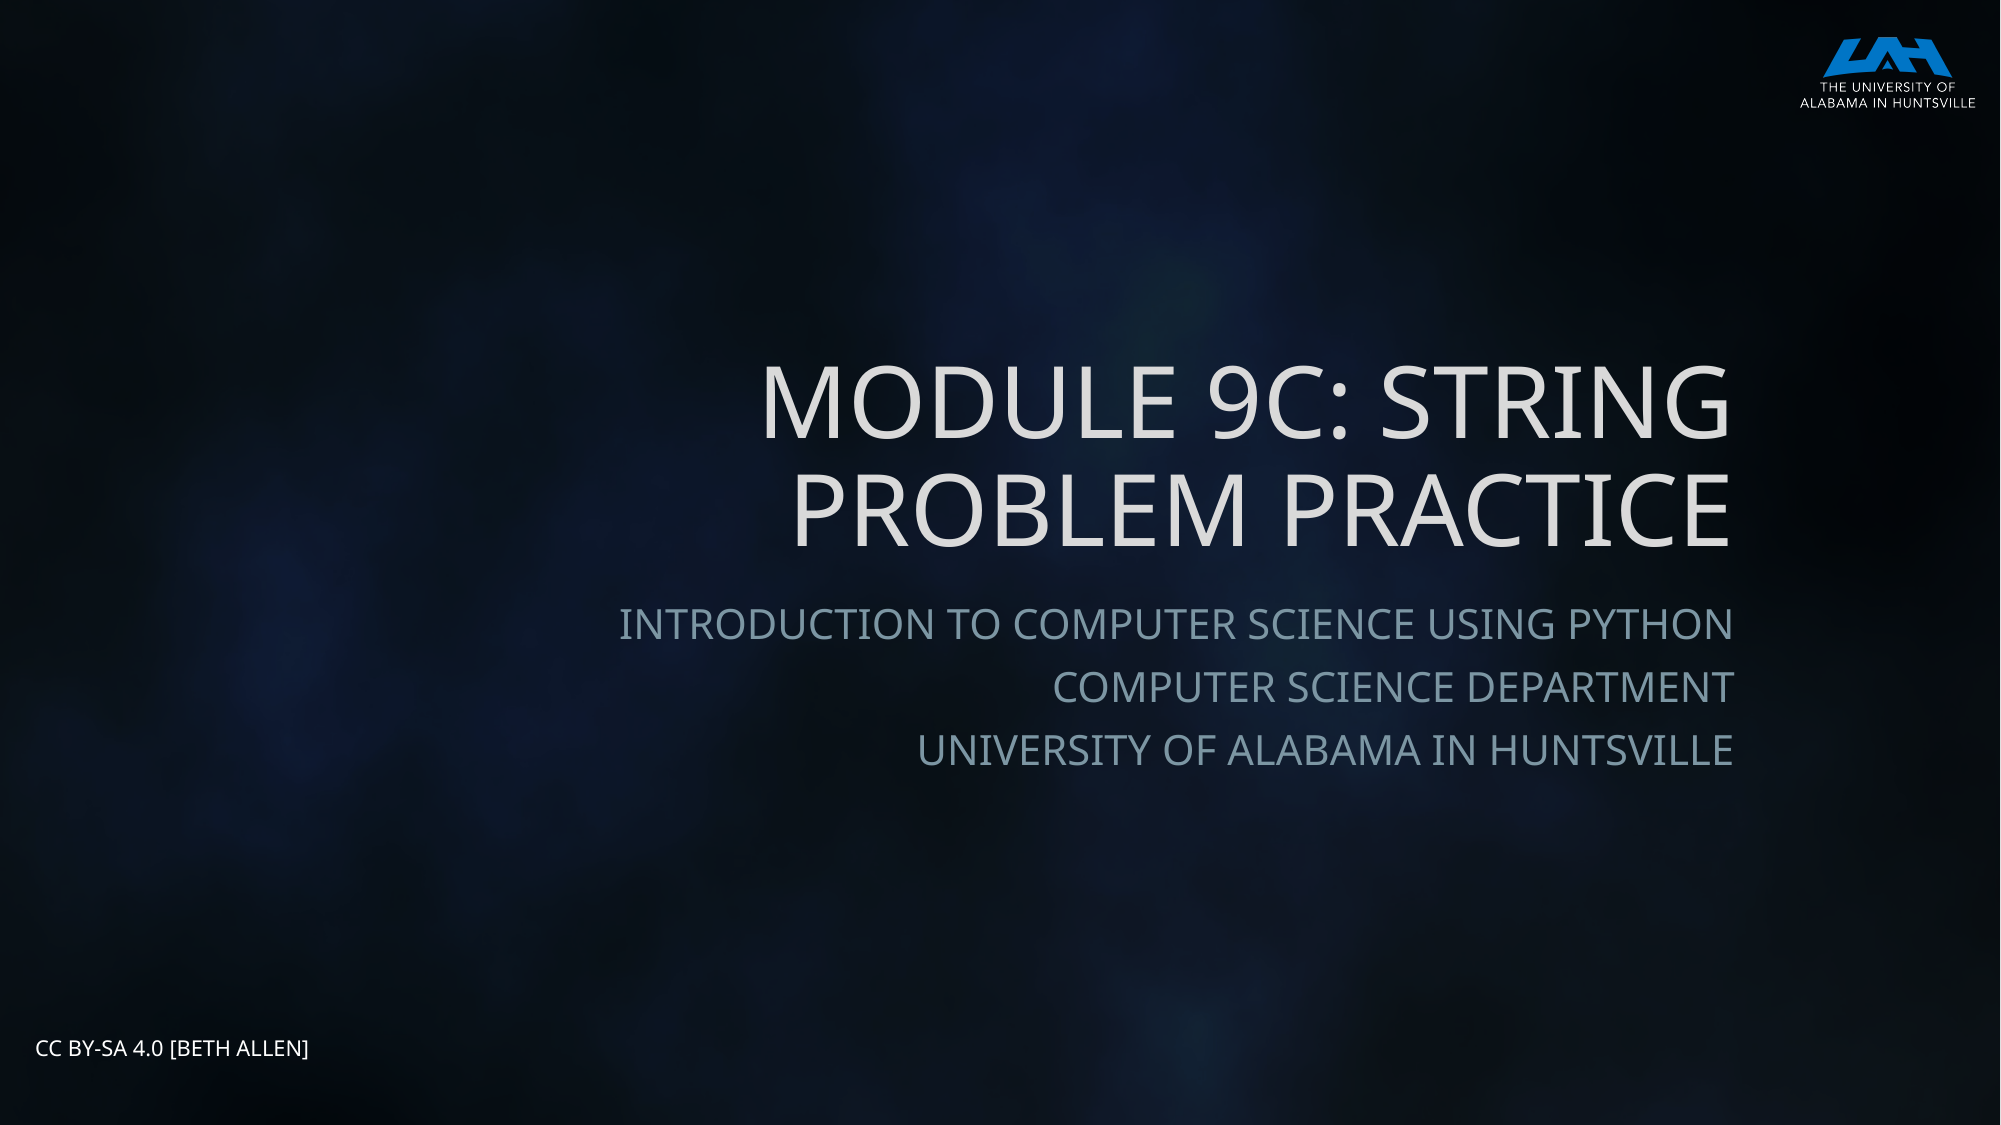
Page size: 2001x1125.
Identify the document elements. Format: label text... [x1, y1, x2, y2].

footer CC BY-SA 4.0 [Beth Allen] [20, 1018, 861, 1078]
title Module 9C: String Problem Practice [307, 184, 1750, 576]
picture [0, 0, 2001, 1125]
subtitle Introduction to Computer Science using Python Computer Science Department University of Alabama in Huntsville [307, 590, 1750, 863]
